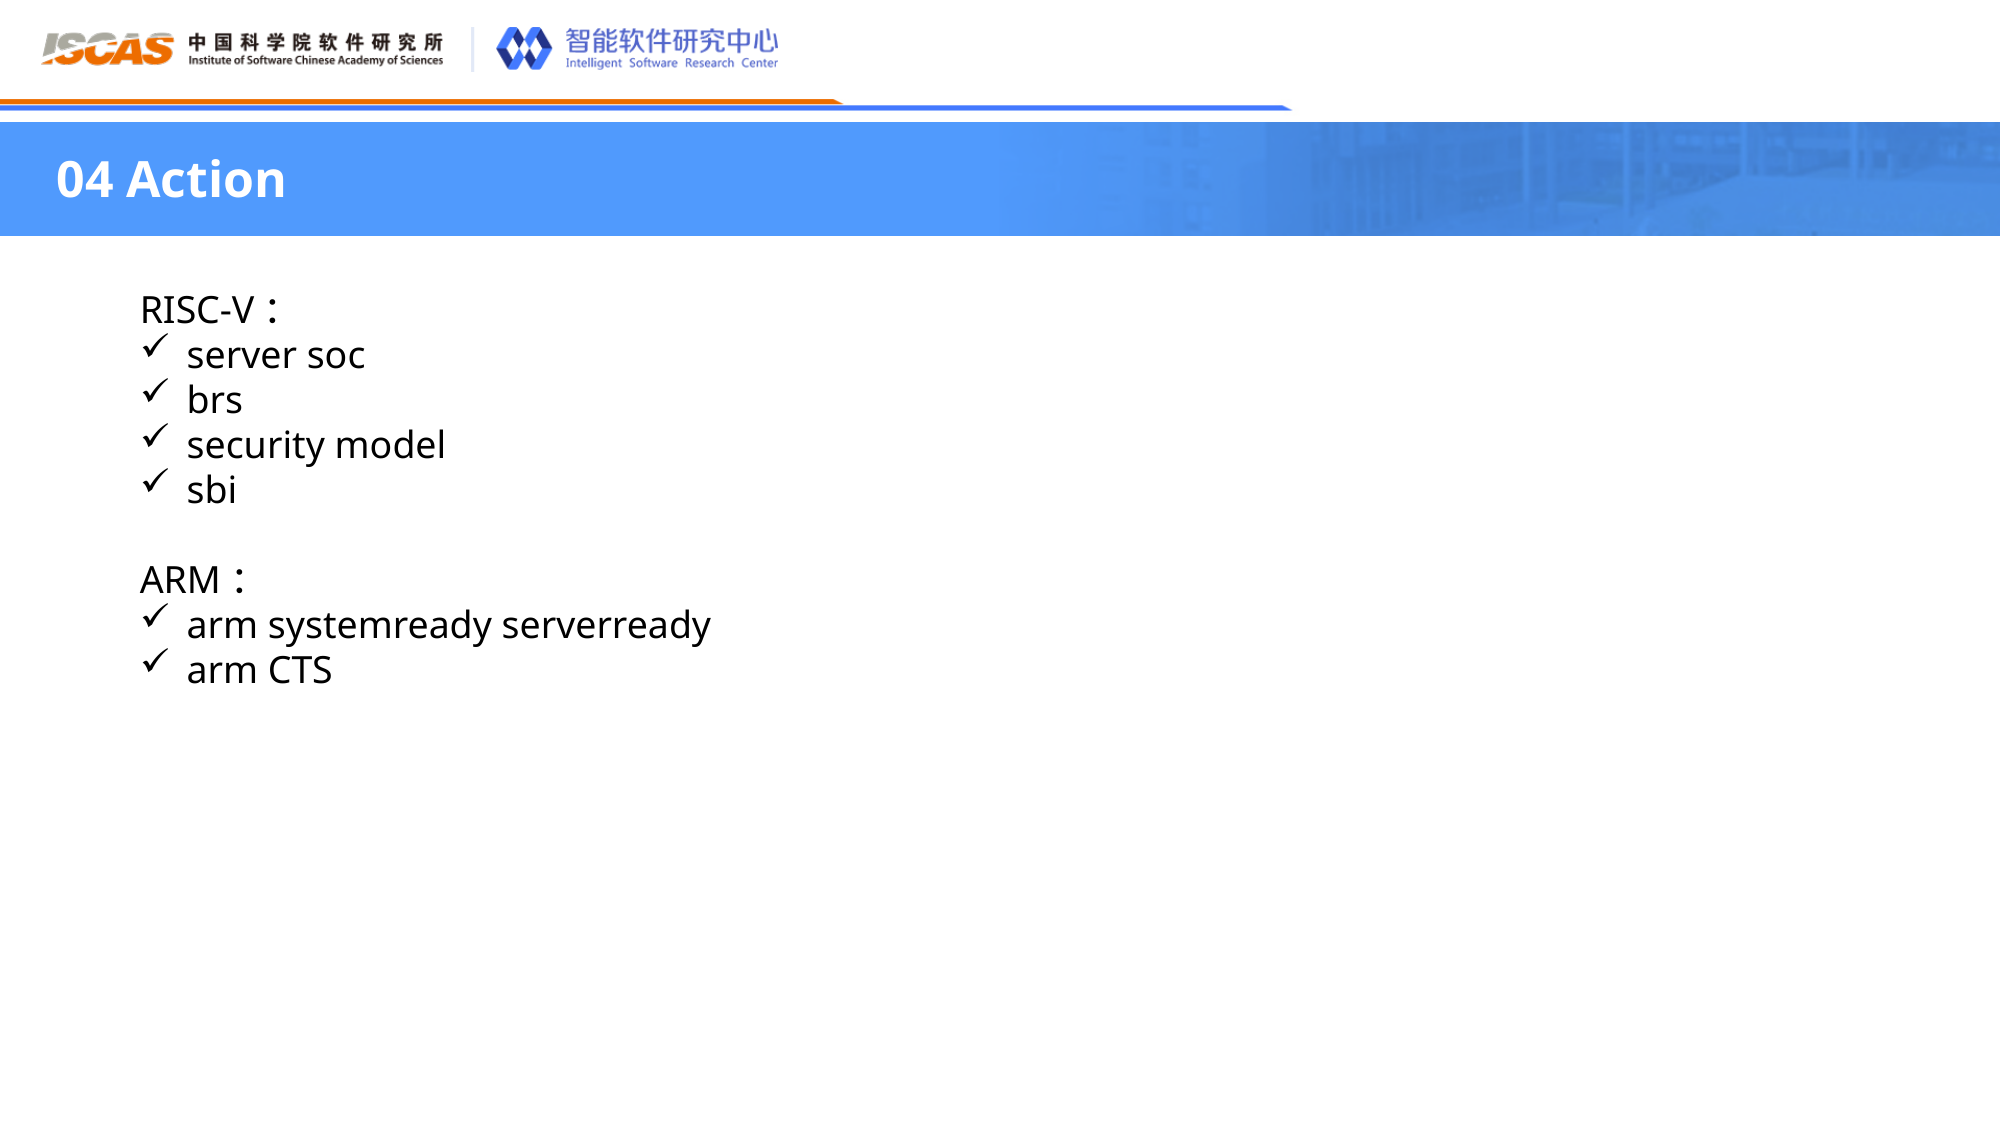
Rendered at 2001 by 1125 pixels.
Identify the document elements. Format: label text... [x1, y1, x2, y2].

list 04 Action [41, 146, 1271, 212]
picture [0, 0, 2000, 1125]
text_box RISC-V： server soc brs security model sbi ARM： arm systemready serverready arm CTS [125, 279, 1793, 1094]
